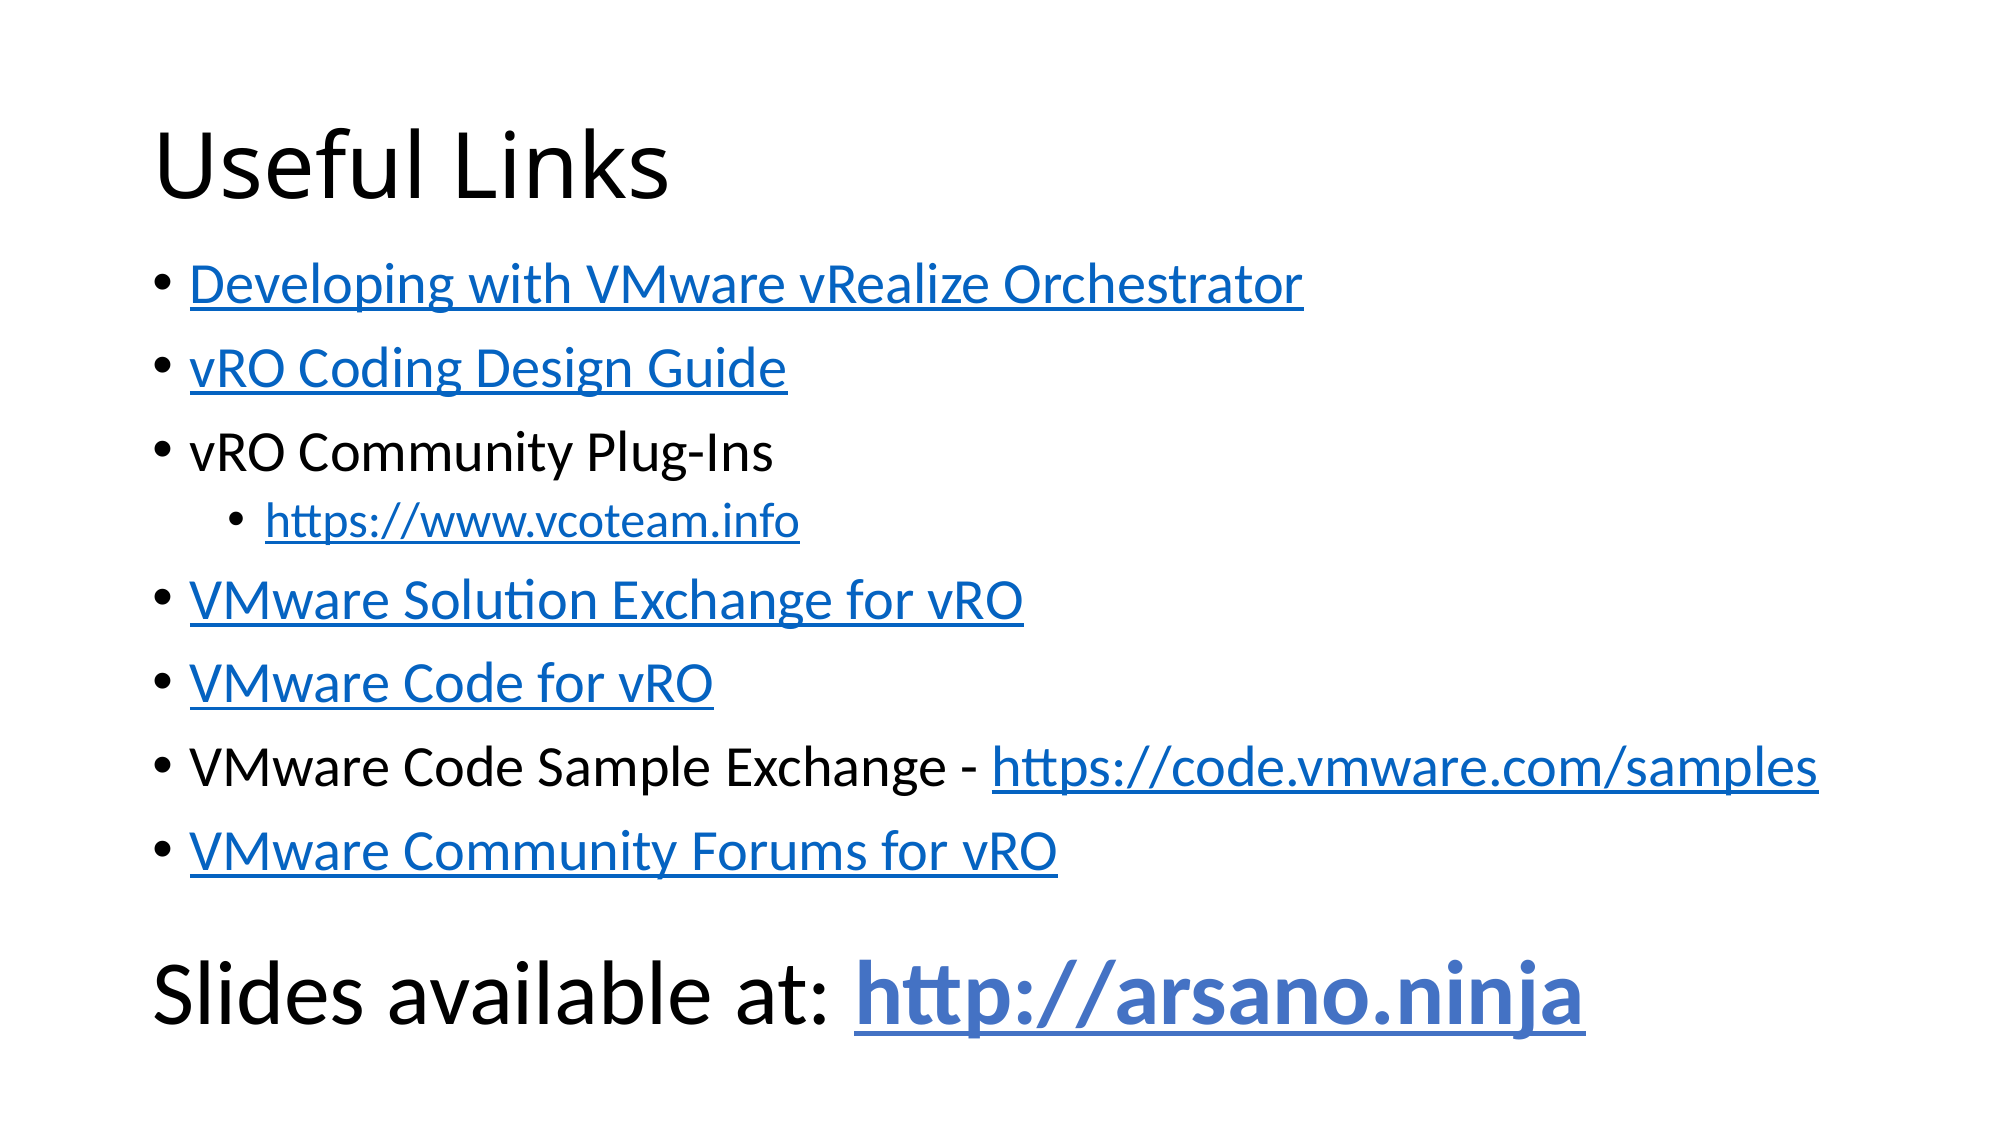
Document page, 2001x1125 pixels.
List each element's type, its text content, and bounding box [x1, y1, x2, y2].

text_box Slides available at: http://arsano.ninja [137, 925, 1810, 1051]
title Useful Links [137, 59, 1863, 245]
list Developing with VMware vRealize Orchestrator vRO Coding Design Guide vRO Community Plug-Ins https://www.vcoteam.info VMware Solution Exchange for vRO VMware Code for vRO VMware Code Sample Exchange - https://code.vmware.com/samples VMware Community Forums for vRO [137, 245, 1863, 1125]
